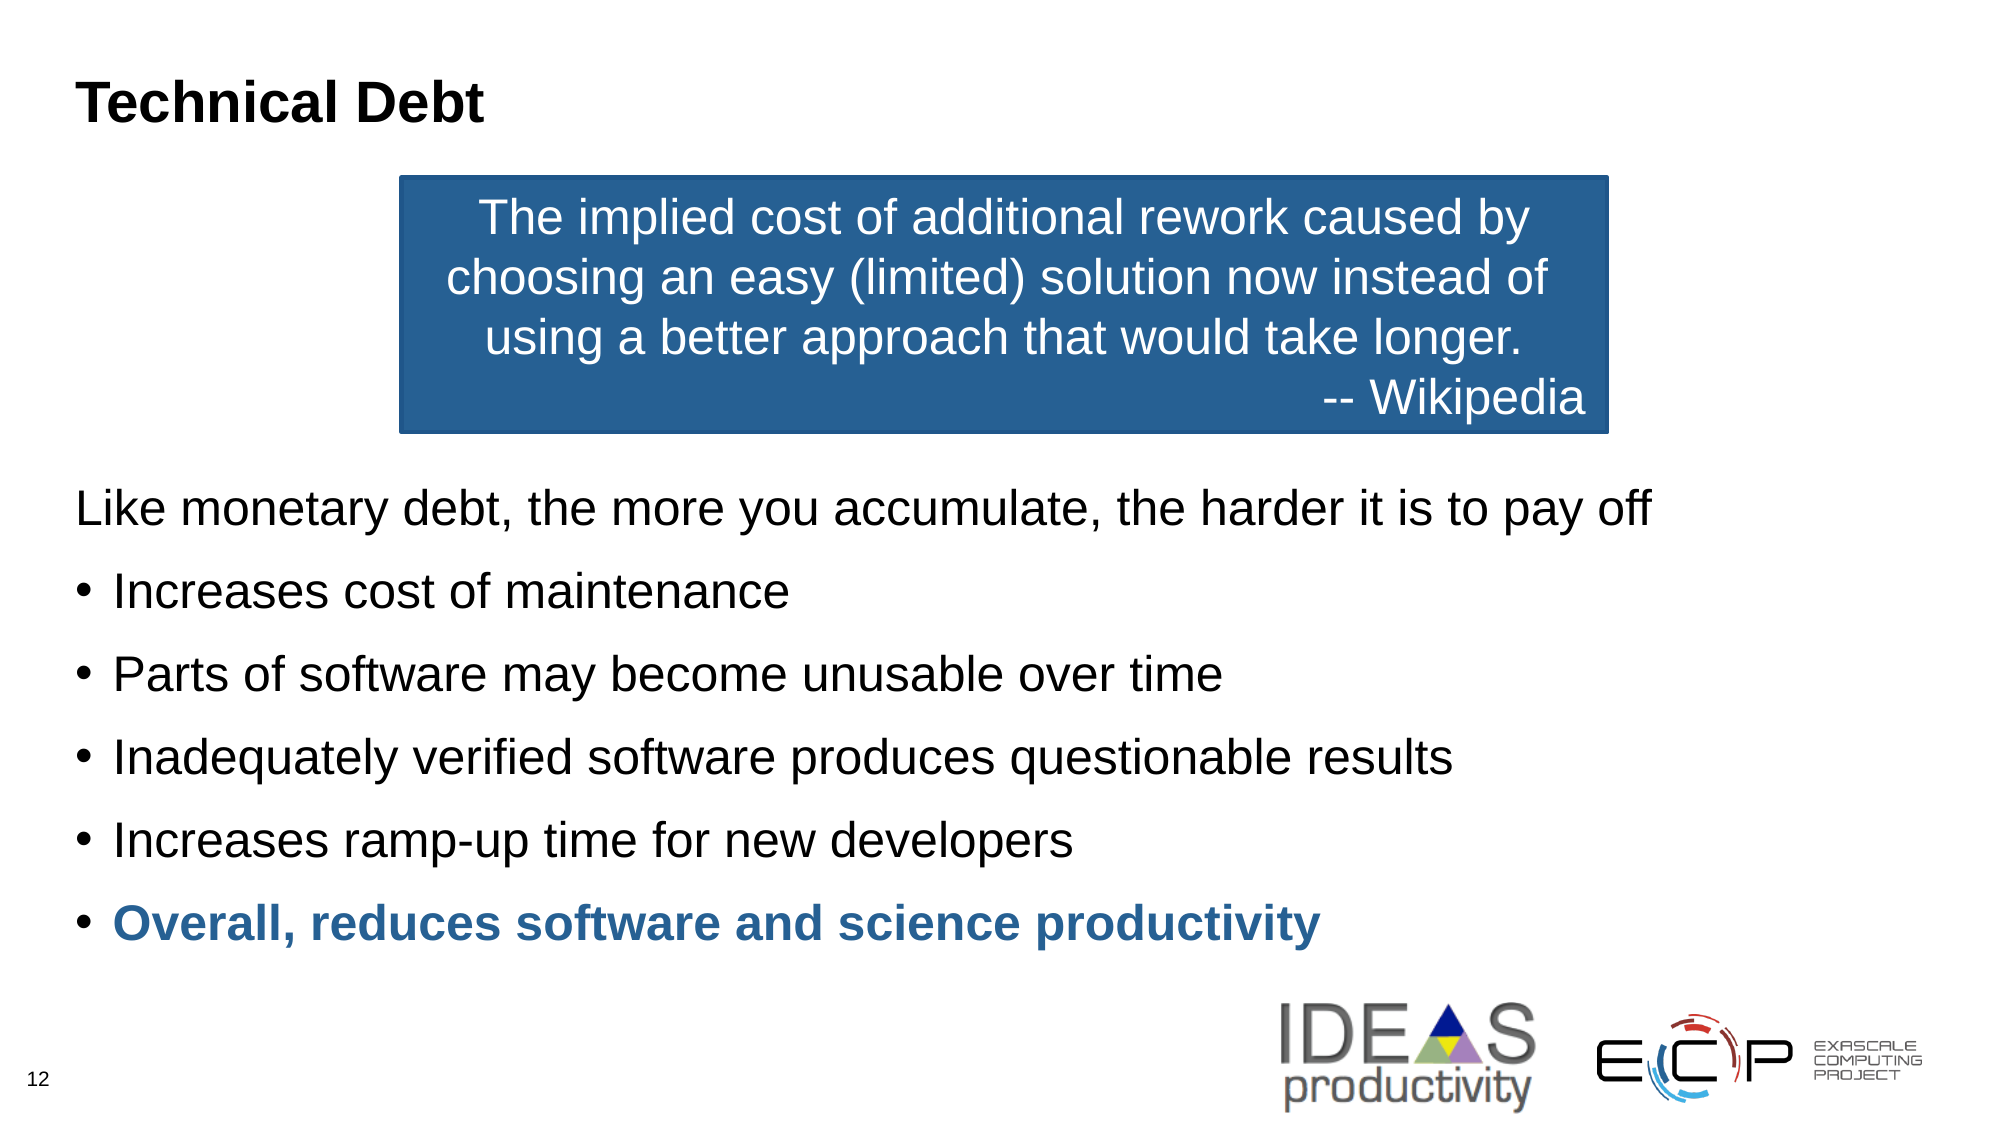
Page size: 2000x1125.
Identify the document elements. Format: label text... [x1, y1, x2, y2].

text_box The implied cost of additional rework caused by choosing an easy (limited) solution now instead of using a better approach that would take longer. -- Wikipedia [399, 175, 1609, 434]
title Technical Debt [59, 67, 1926, 218]
list Like monetary debt, the more you accumulate, the harder it is to pay off Increases cost of maintenance Parts of software may become unusable over time Inadequately verified software produces questionable results Increases ramp-up time for new developers Overall, reduces software and science productivity [59, 474, 1926, 1125]
